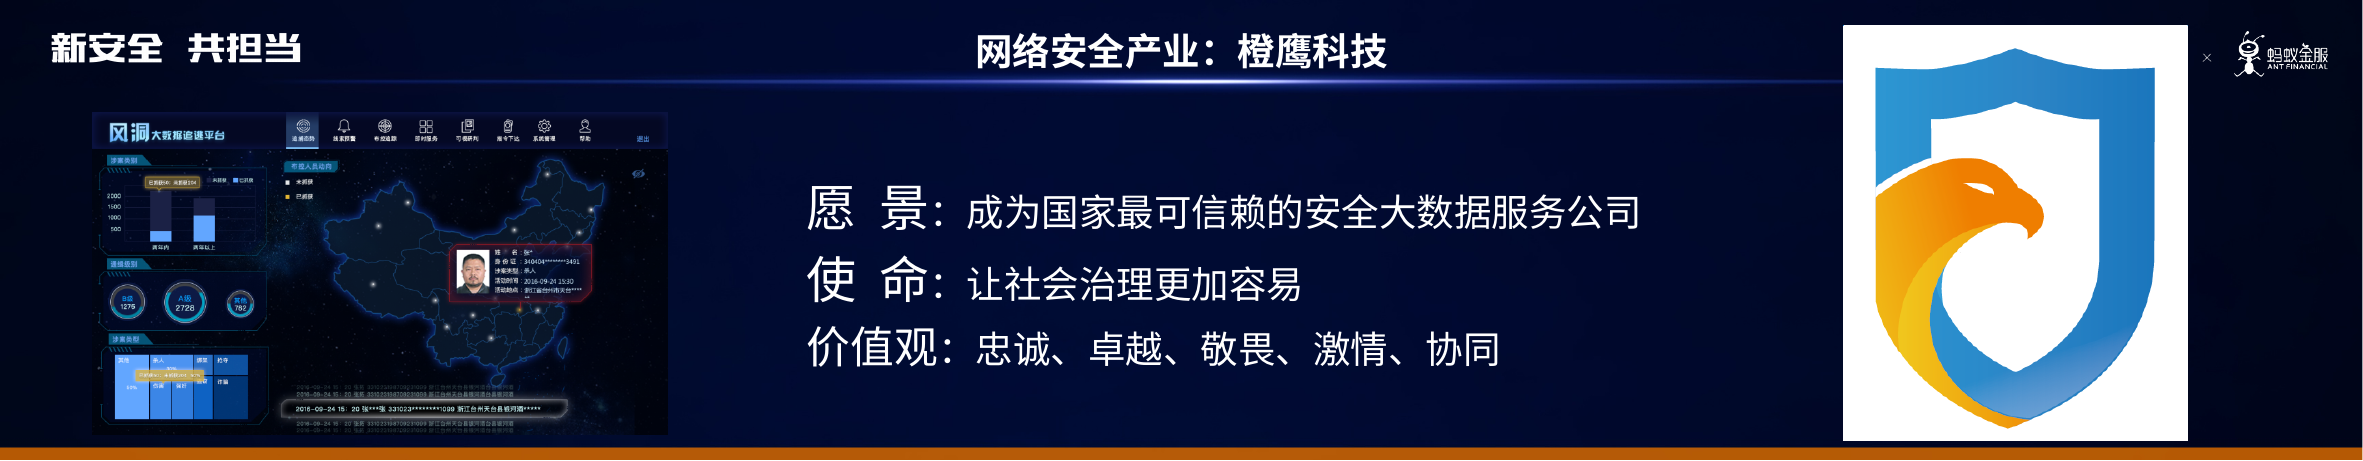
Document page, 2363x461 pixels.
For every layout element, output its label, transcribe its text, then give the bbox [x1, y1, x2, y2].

text_box 愿 景：成为国家最可信赖的安全大数据服务公司 使 命：让社会治理更加容易 价值观：忠诚、卓越、敬畏、激情、协同 [780, 151, 1838, 385]
picture [0, 0, 2363, 460]
text_box 网络安全产业：橙鹰科技 [948, 14, 1414, 86]
